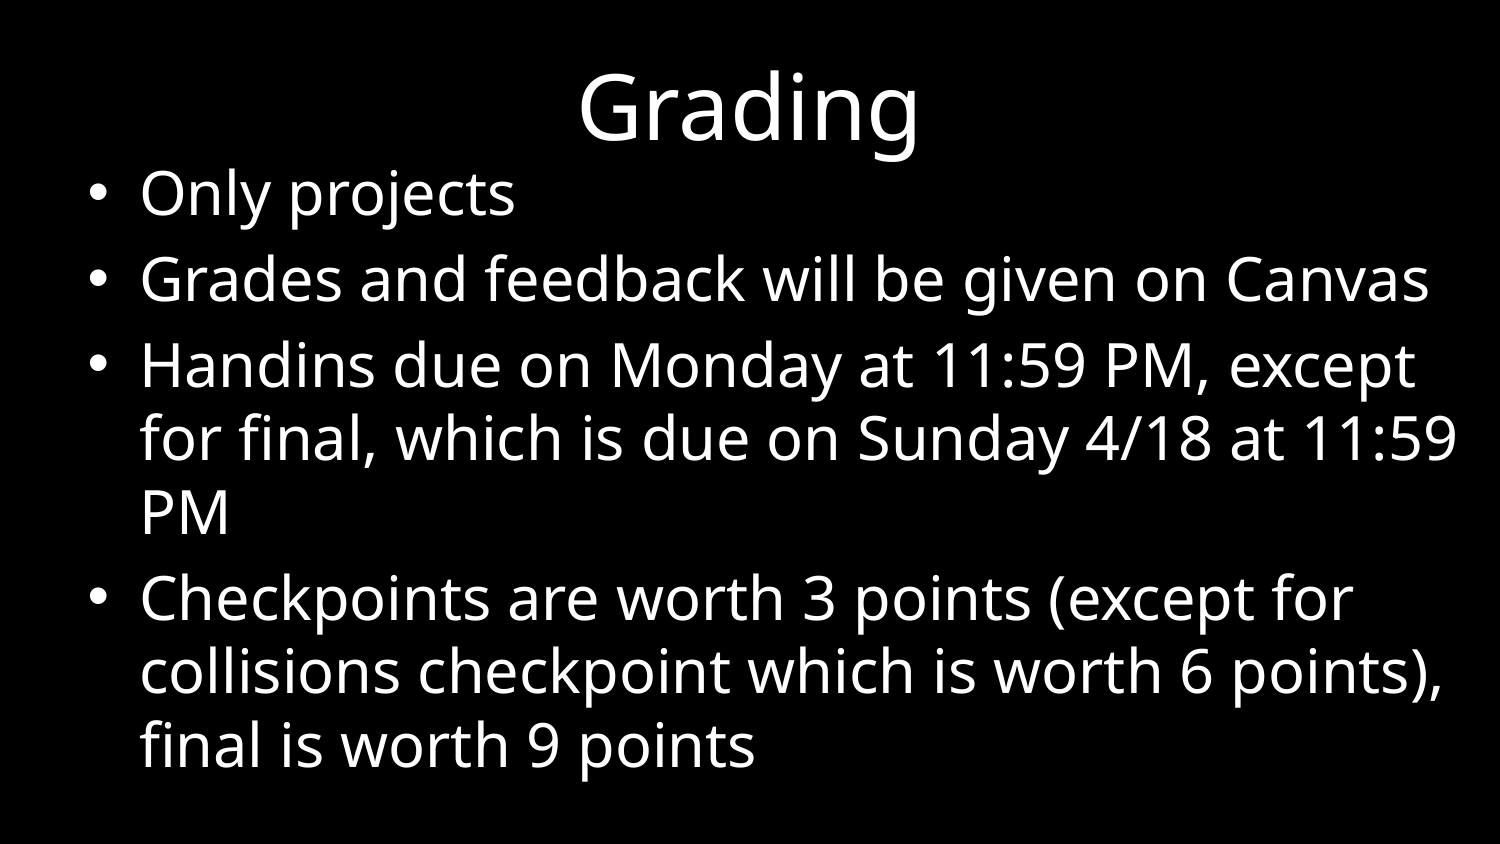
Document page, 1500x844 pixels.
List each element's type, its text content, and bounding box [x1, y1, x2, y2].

title Grading [75, 33, 1425, 146]
list Only projects Grades and feedback will be given on Canvas Handins due on Monday at 11:59 PM, except for final, which is due on Sunday 4/18 at 11:59 PM Checkpoints are worth 3 points (except for collisions checkpoint which is worth 6 points), final is worth 9 points [72, 146, 1475, 797]
